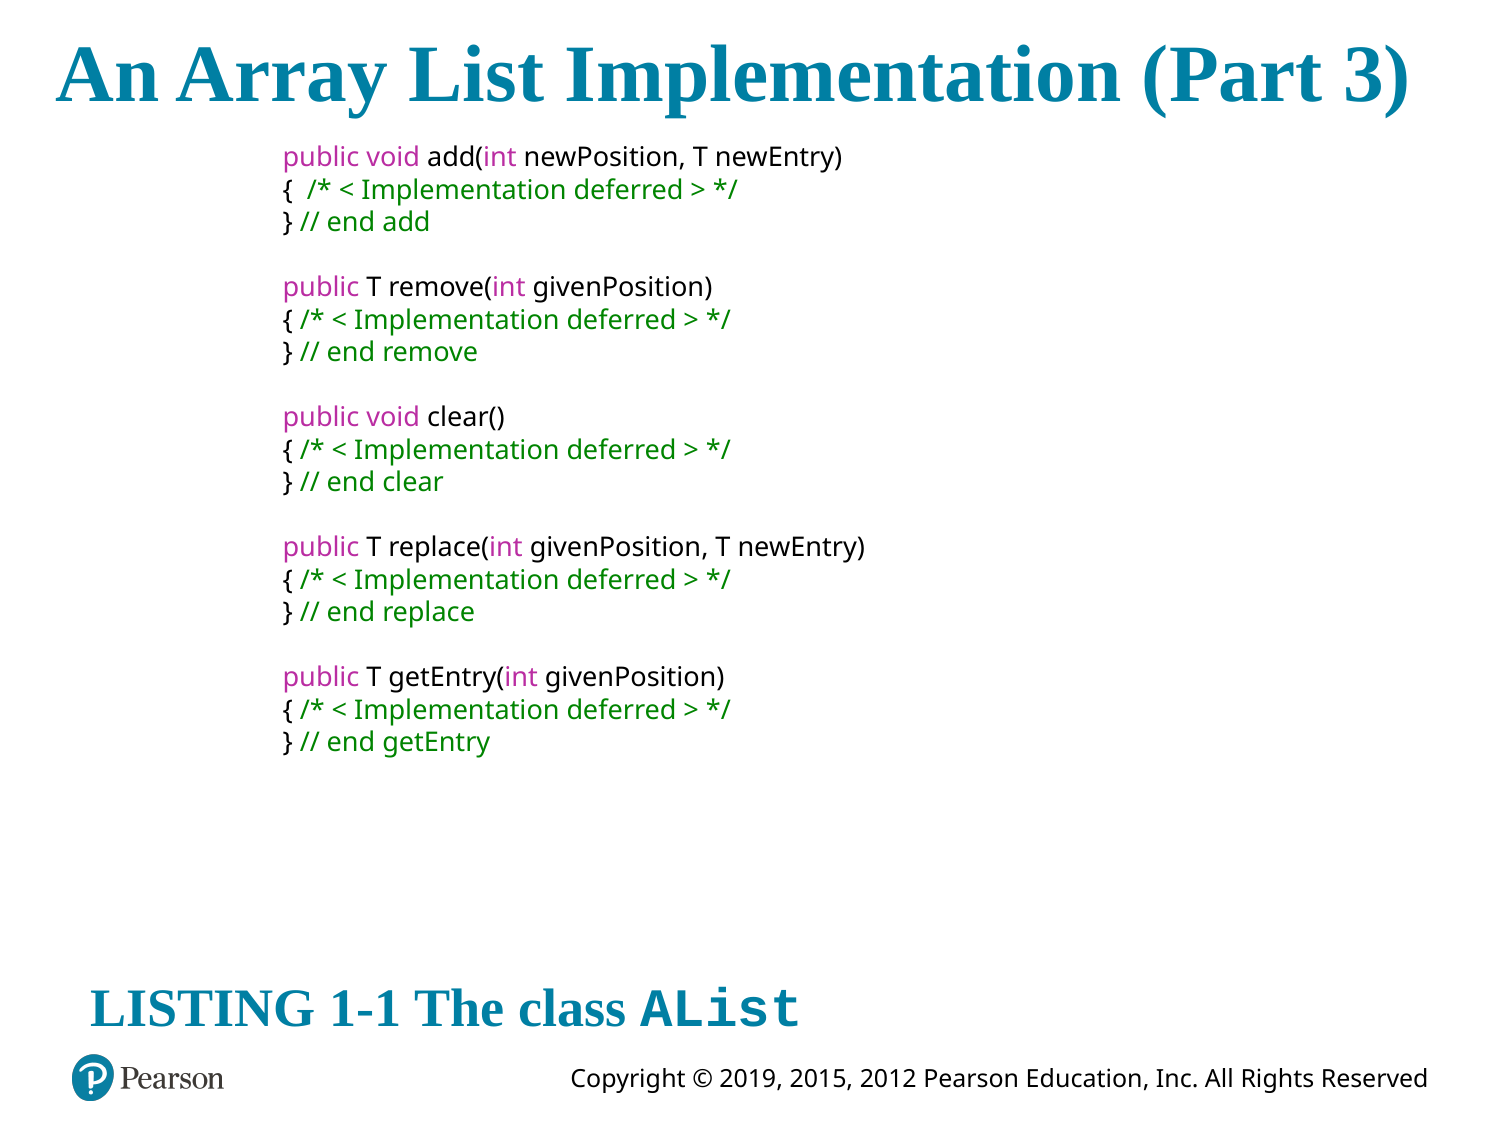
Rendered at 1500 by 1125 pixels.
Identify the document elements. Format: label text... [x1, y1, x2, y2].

picture [98, 1054, 224, 1101]
picture [80, 1063, 106, 1088]
text_box public void add(int newPosition, T newEntry) { /* < Implementation deferred > */ } // end add public T remove(int givenPosition) { /* < Implementation deferred > */ } // end remove public void clear() { /* < Implementation deferred > */ } // end clear public T replace(int givenPosition, T newEntry) { /* < Implementation deferred > */ } // end replace public T getEntry(int givenPosition) { /* < Implementation deferred > */ } // end getEntry [125, 132, 873, 765]
list LISTING 1-1 The class AList [74, 955, 1426, 1053]
title An Array List Implementation (Part 3) [40, 0, 1438, 133]
picture [72, 1087, 83, 1101]
picture [72, 1054, 88, 1070]
